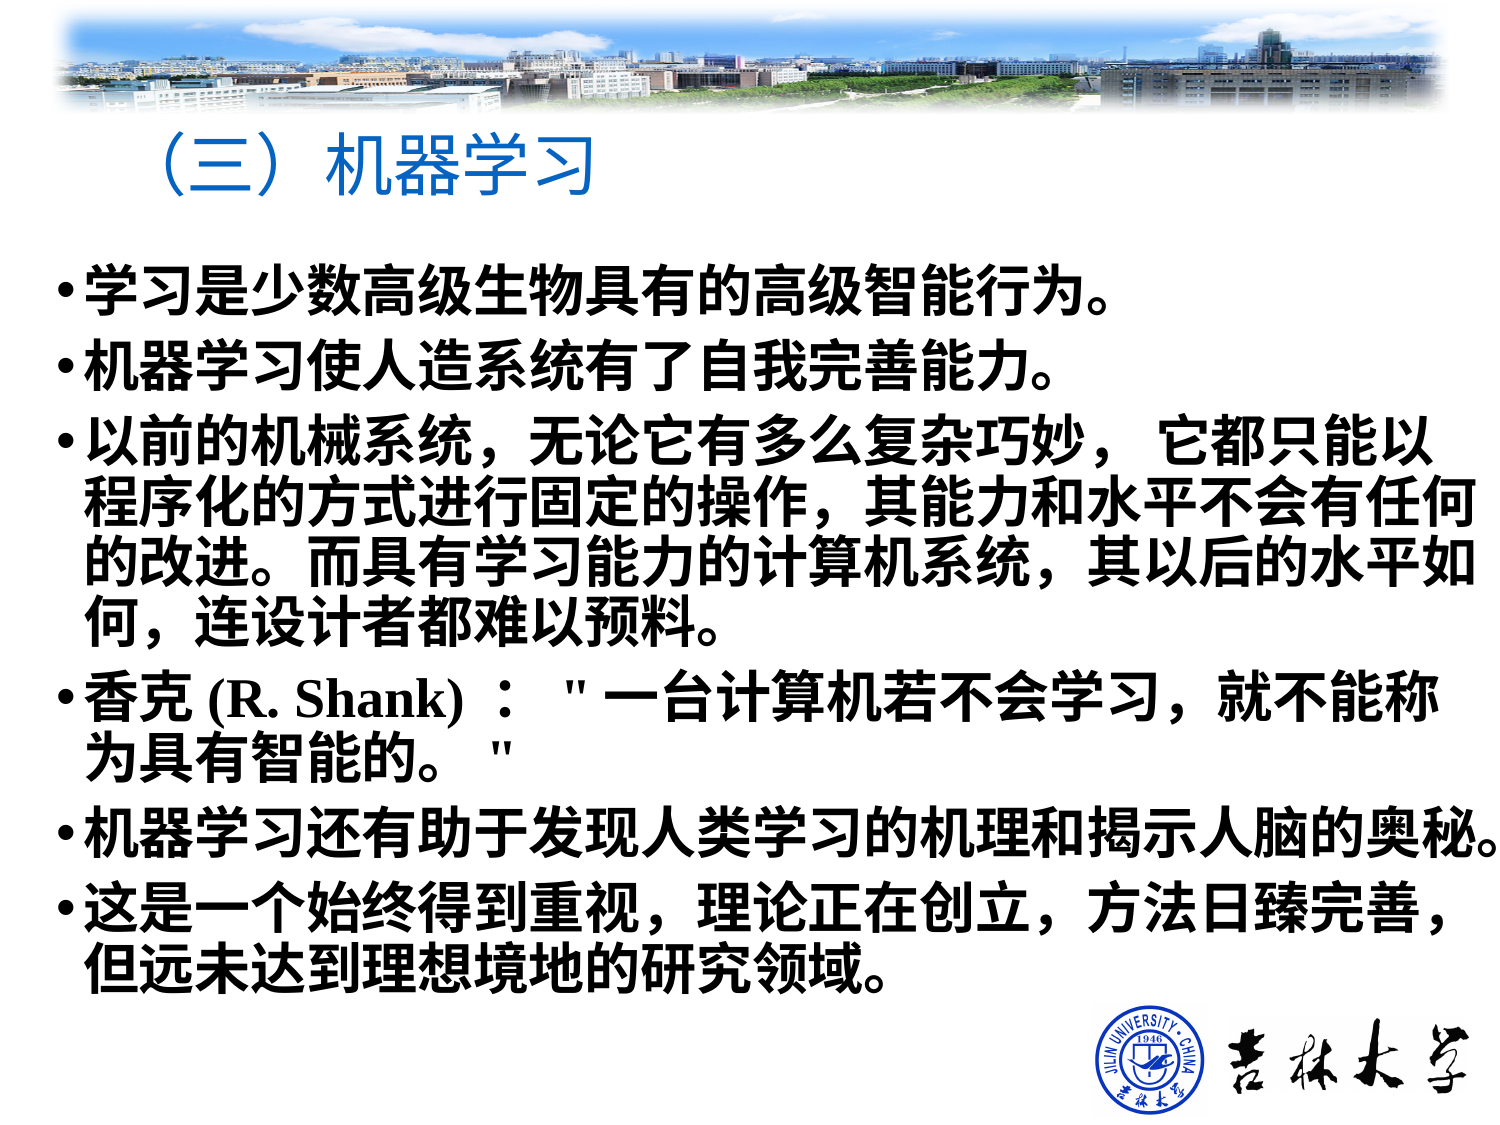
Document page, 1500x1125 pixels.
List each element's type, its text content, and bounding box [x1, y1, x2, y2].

title （三）机器学习 [102, 59, 1398, 255]
picture [1092, 1064, 1208, 1118]
picture [1228, 1064, 1469, 1094]
picture [80, 34, 1421, 85]
list 学习是少数高级生物具有的高级智能行为。 机器学习使人造系统有了自我完善能力。 以前的机械系统，无论它有多么复杂巧妙， 它都只能以程序化的方式进行固定的操作，其能力和水平不会有任何的改进。而具有学习能力的计算机系统，其以后的水平如何，连设计者都难以预料。 香克(R. Shank) ："一台计算机若不会学习，就不能称为具有智能的。" 机器学习还有助于发现人类学习的机理和揭示人脑的奥秘。 这是一个始终得到重视，理论正在创立，方法日臻完善，但远未达到理想境地的研究领域。 [40, 255, 1500, 1064]
